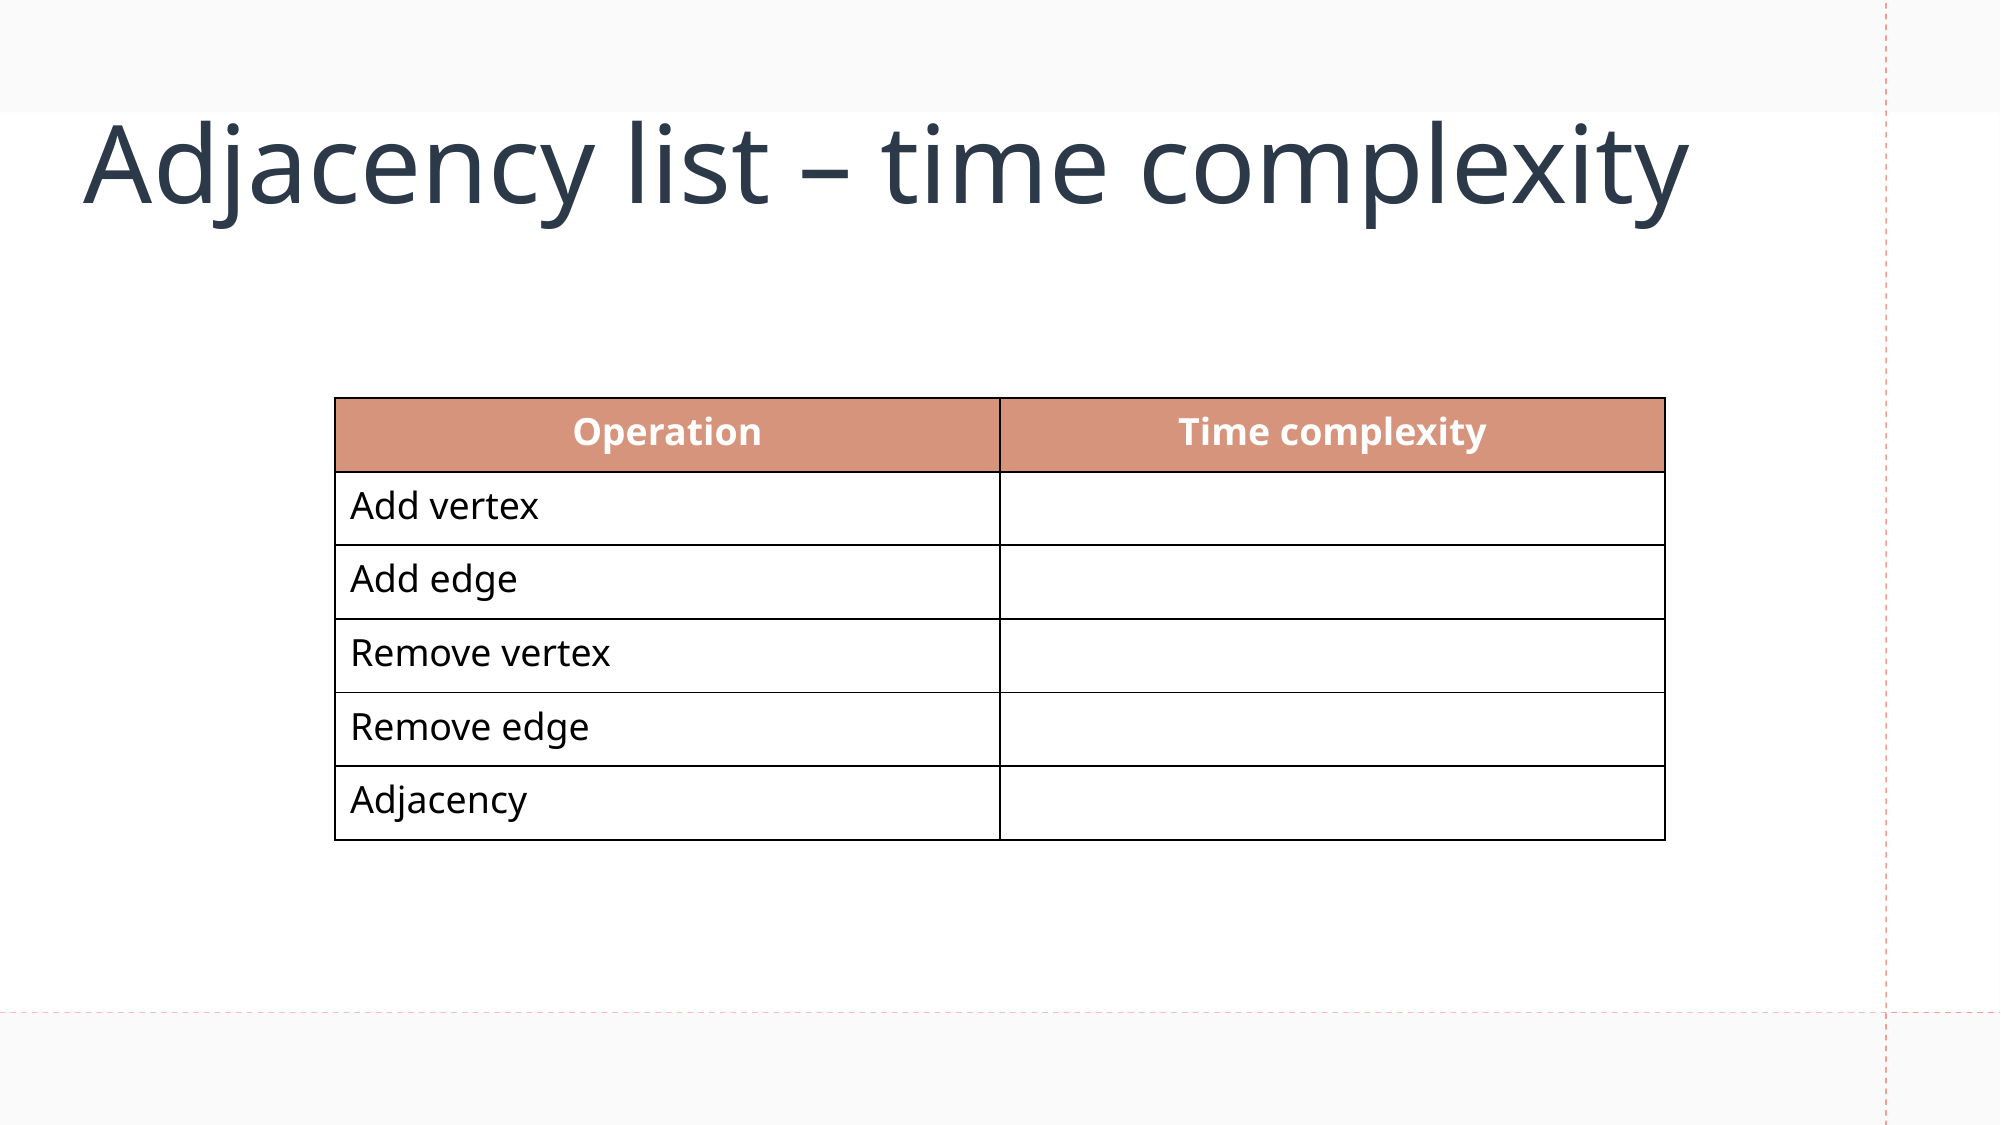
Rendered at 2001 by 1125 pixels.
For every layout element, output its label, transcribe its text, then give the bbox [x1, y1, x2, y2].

title Adjacency list – time complexity [68, 59, 1794, 278]
